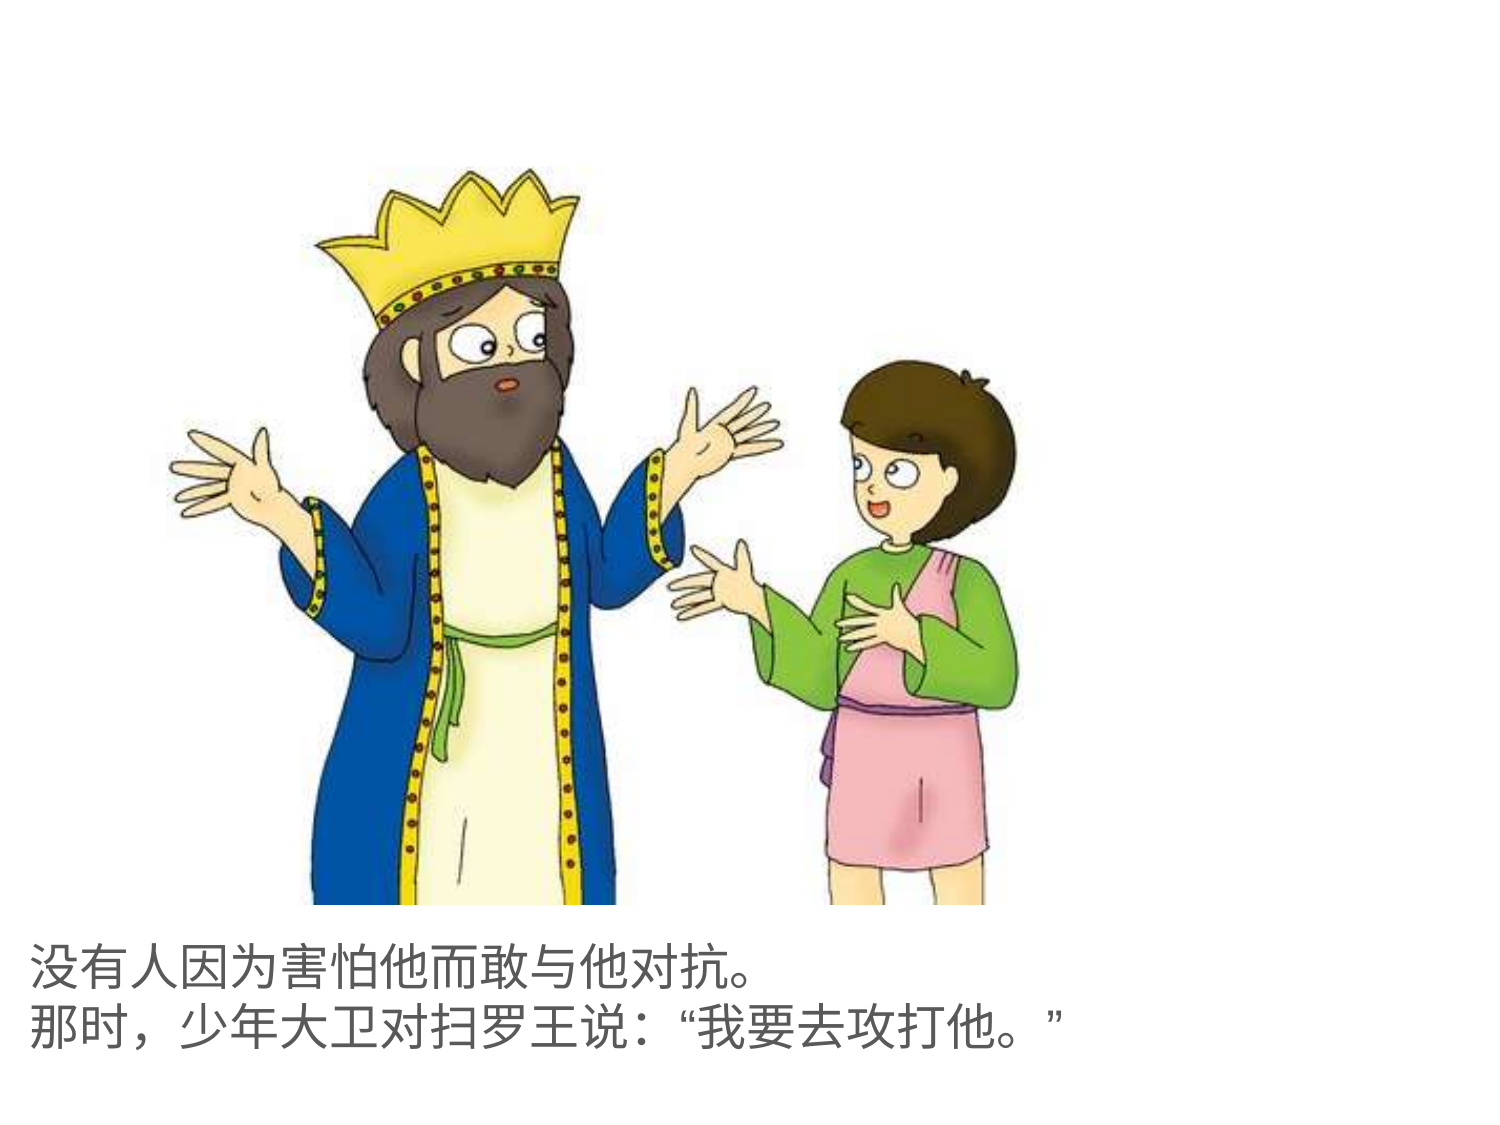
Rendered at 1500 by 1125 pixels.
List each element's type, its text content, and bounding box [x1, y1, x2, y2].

picture [100, 0, 1465, 906]
text_box 没有人因为害怕他而敢与他对抗。 那时，少年大卫对扫罗王说：“我要去攻打他。” [14, 928, 1486, 1063]
